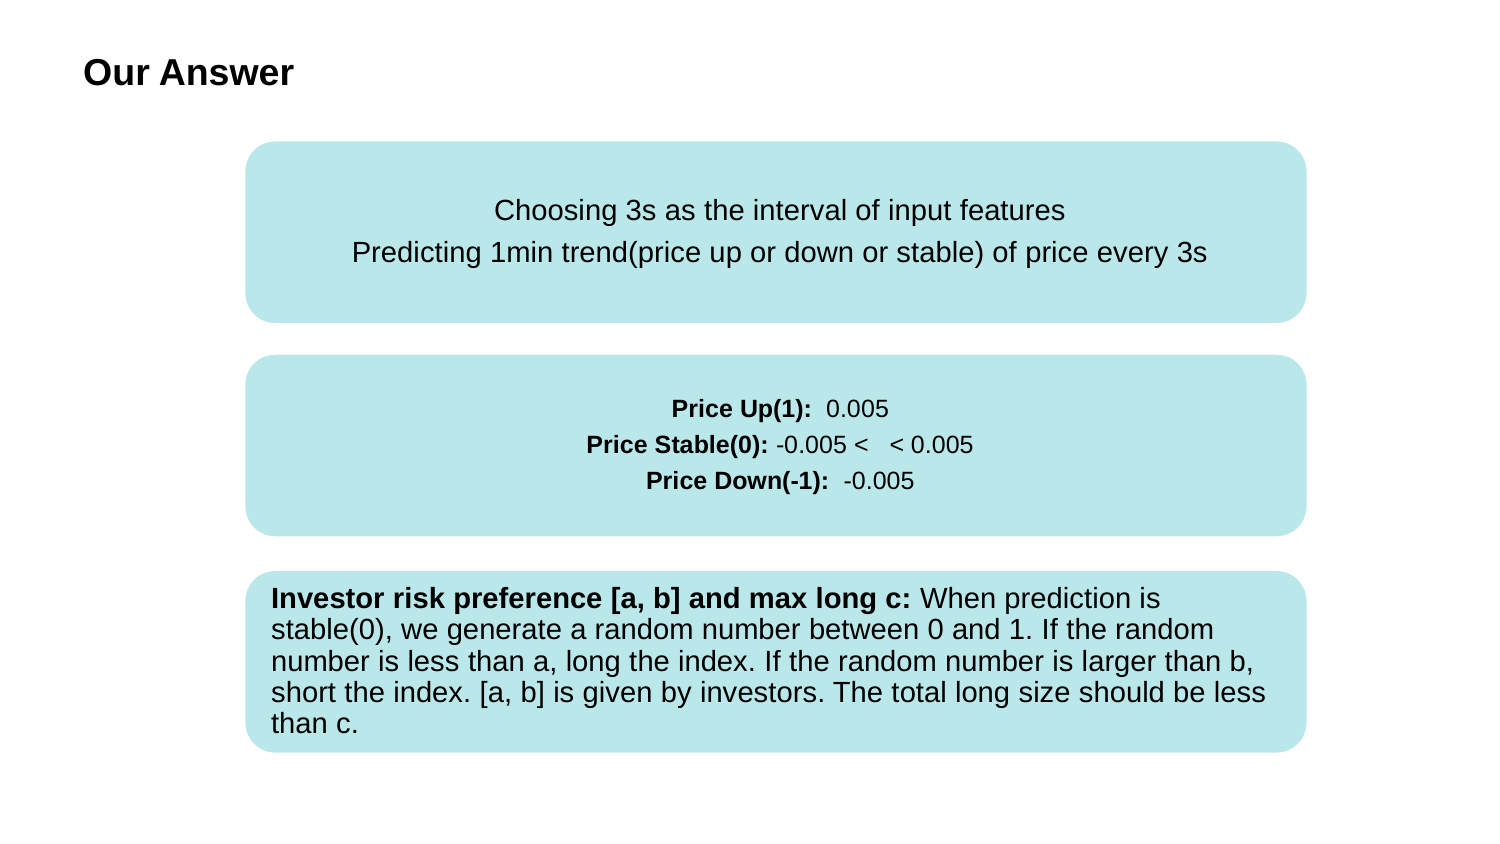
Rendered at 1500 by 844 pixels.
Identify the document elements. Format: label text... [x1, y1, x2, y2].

text_box Our Answer [68, 40, 453, 101]
